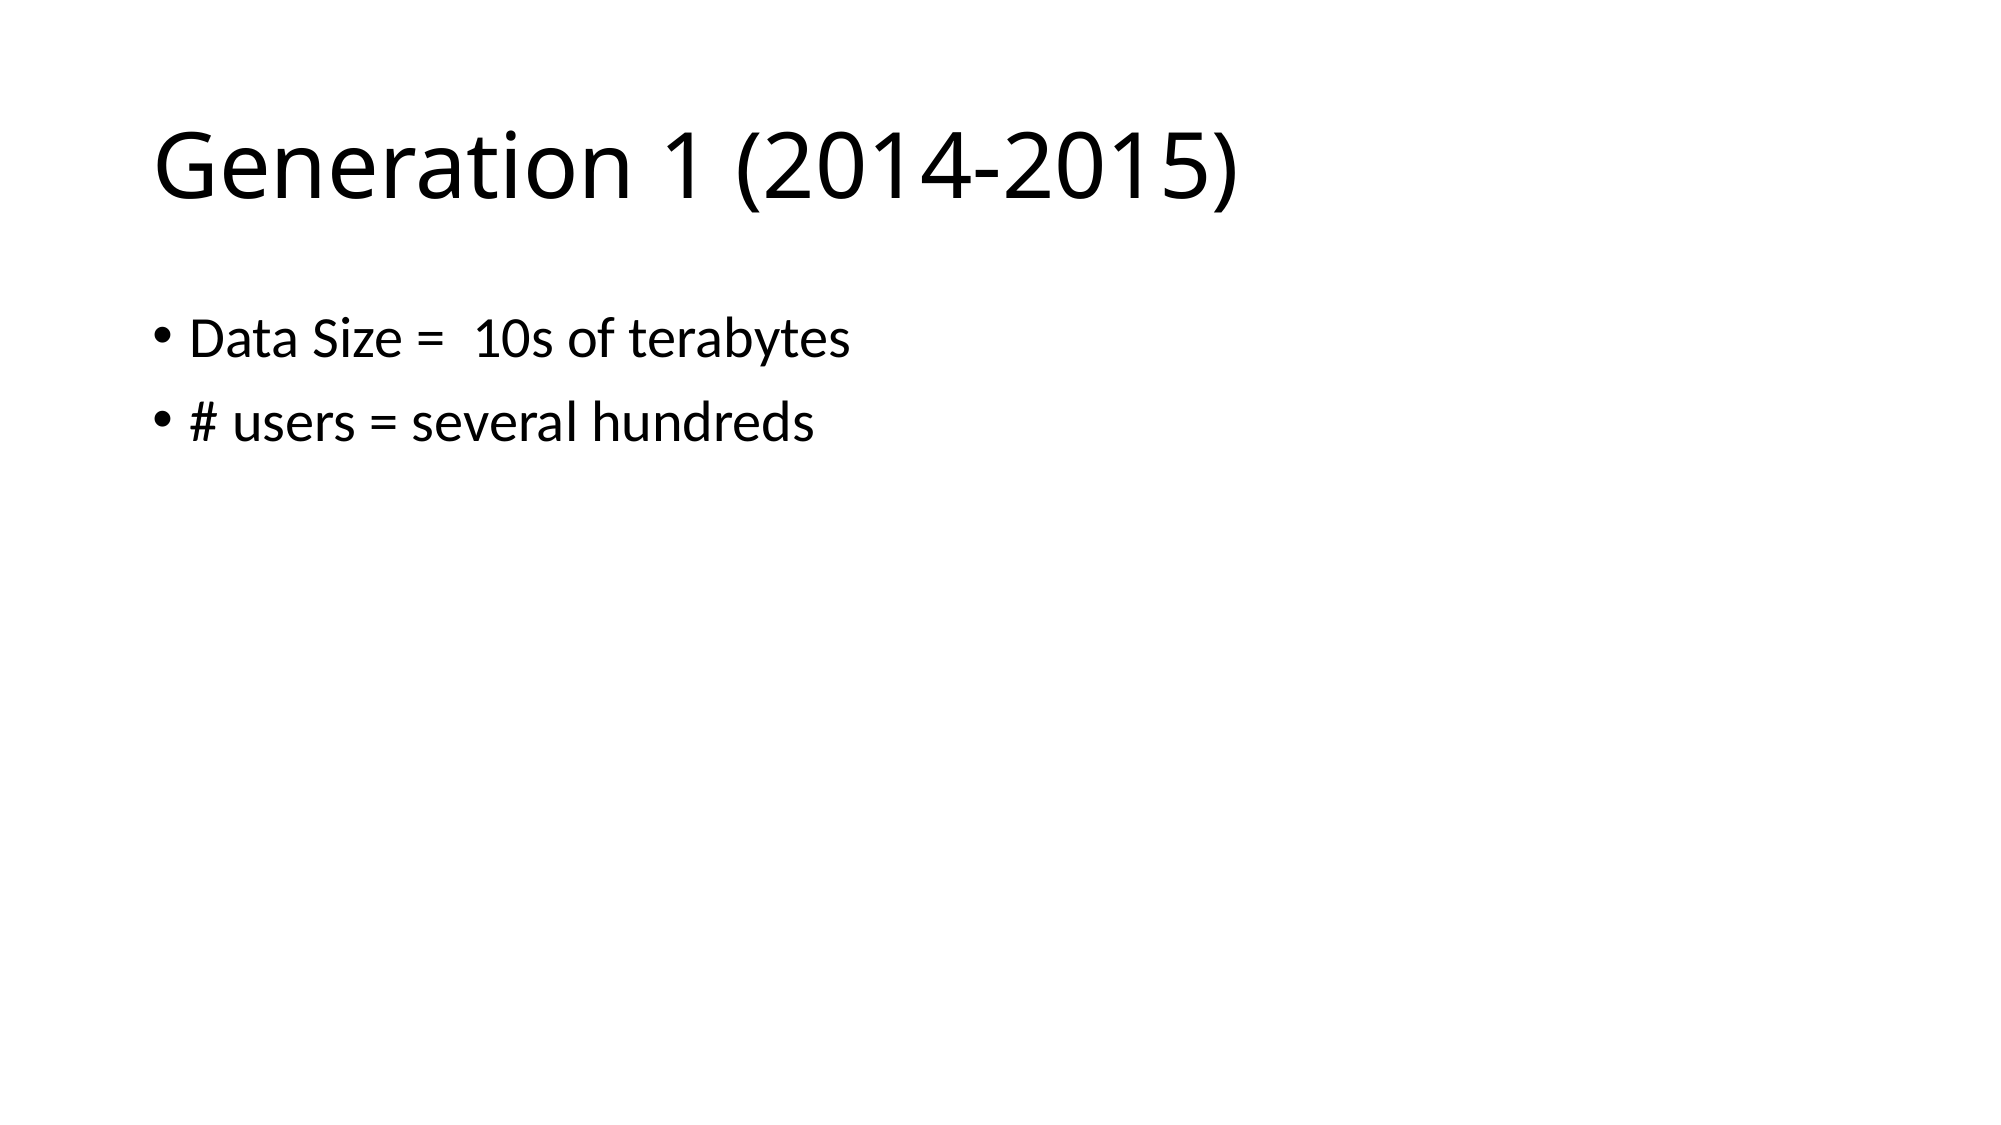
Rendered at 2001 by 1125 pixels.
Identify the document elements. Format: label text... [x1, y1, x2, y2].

title Generation 1 (2014-2015) [137, 59, 1863, 278]
list Data Size = 10s of terabytes # users = several hundreds [137, 299, 1863, 1014]
